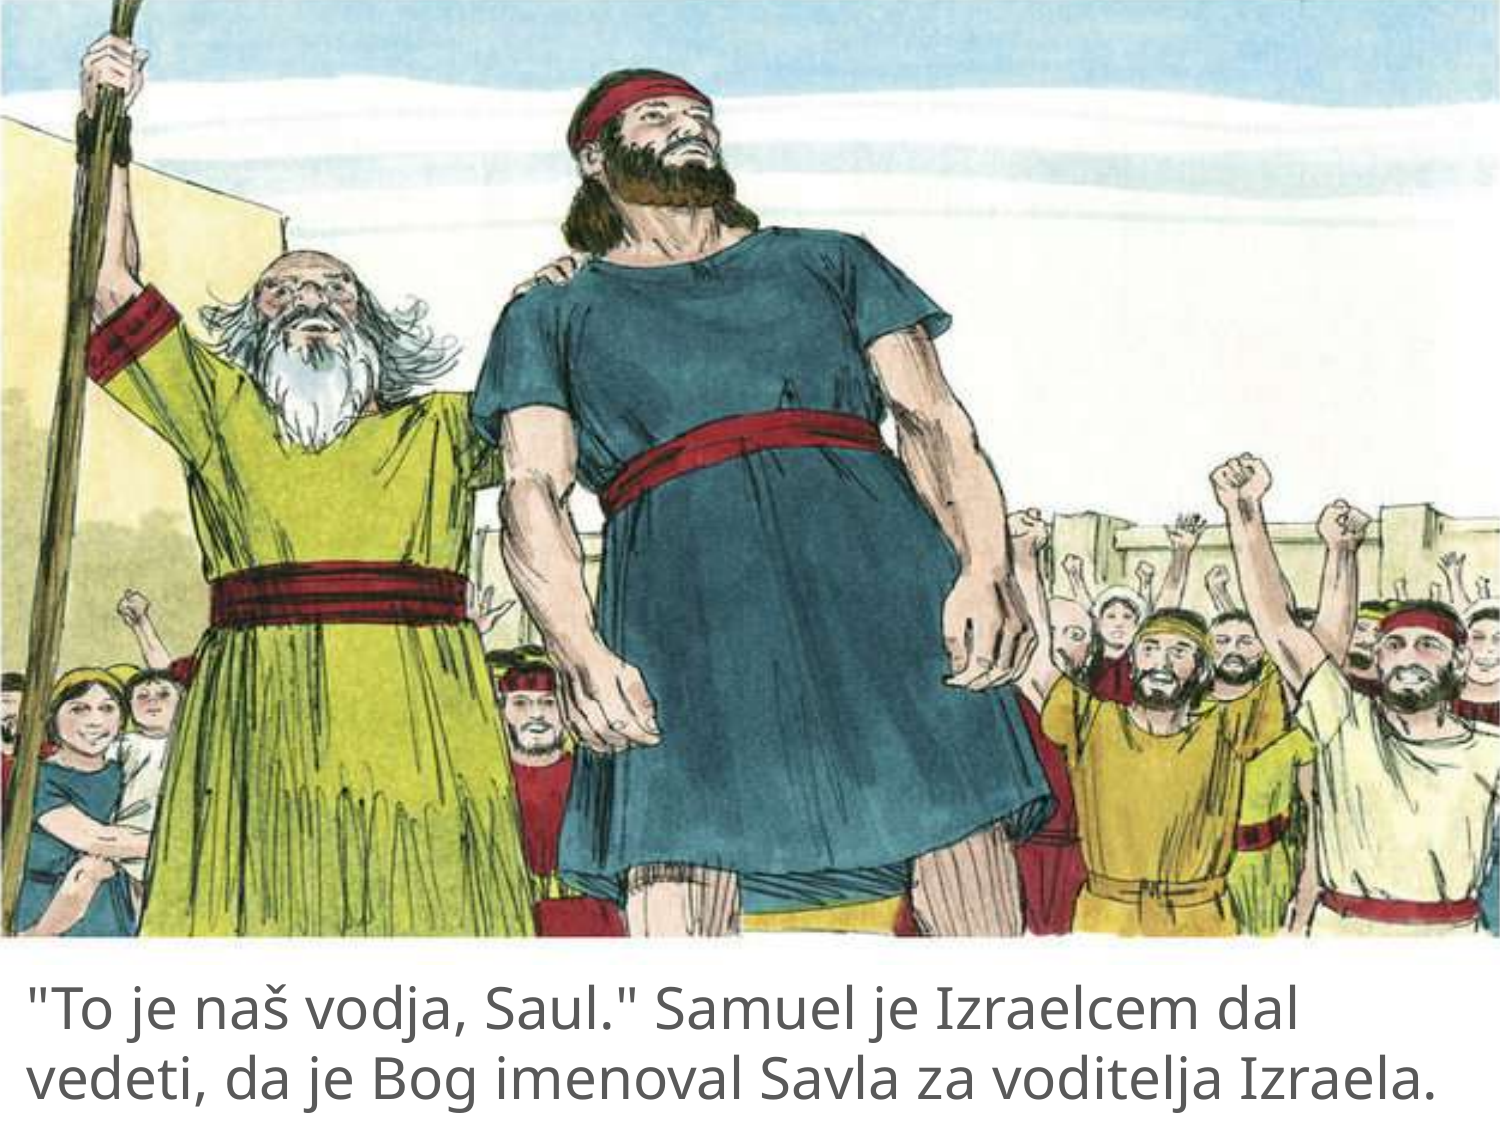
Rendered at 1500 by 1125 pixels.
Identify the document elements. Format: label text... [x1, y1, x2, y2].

text_box "To je naš vodja, Saul." Samuel je Izraelcem dal vedeti, da je Bog imenoval Savla za voditelja Izraela. [11, 974, 1498, 1119]
picture [0, 0, 1500, 965]
